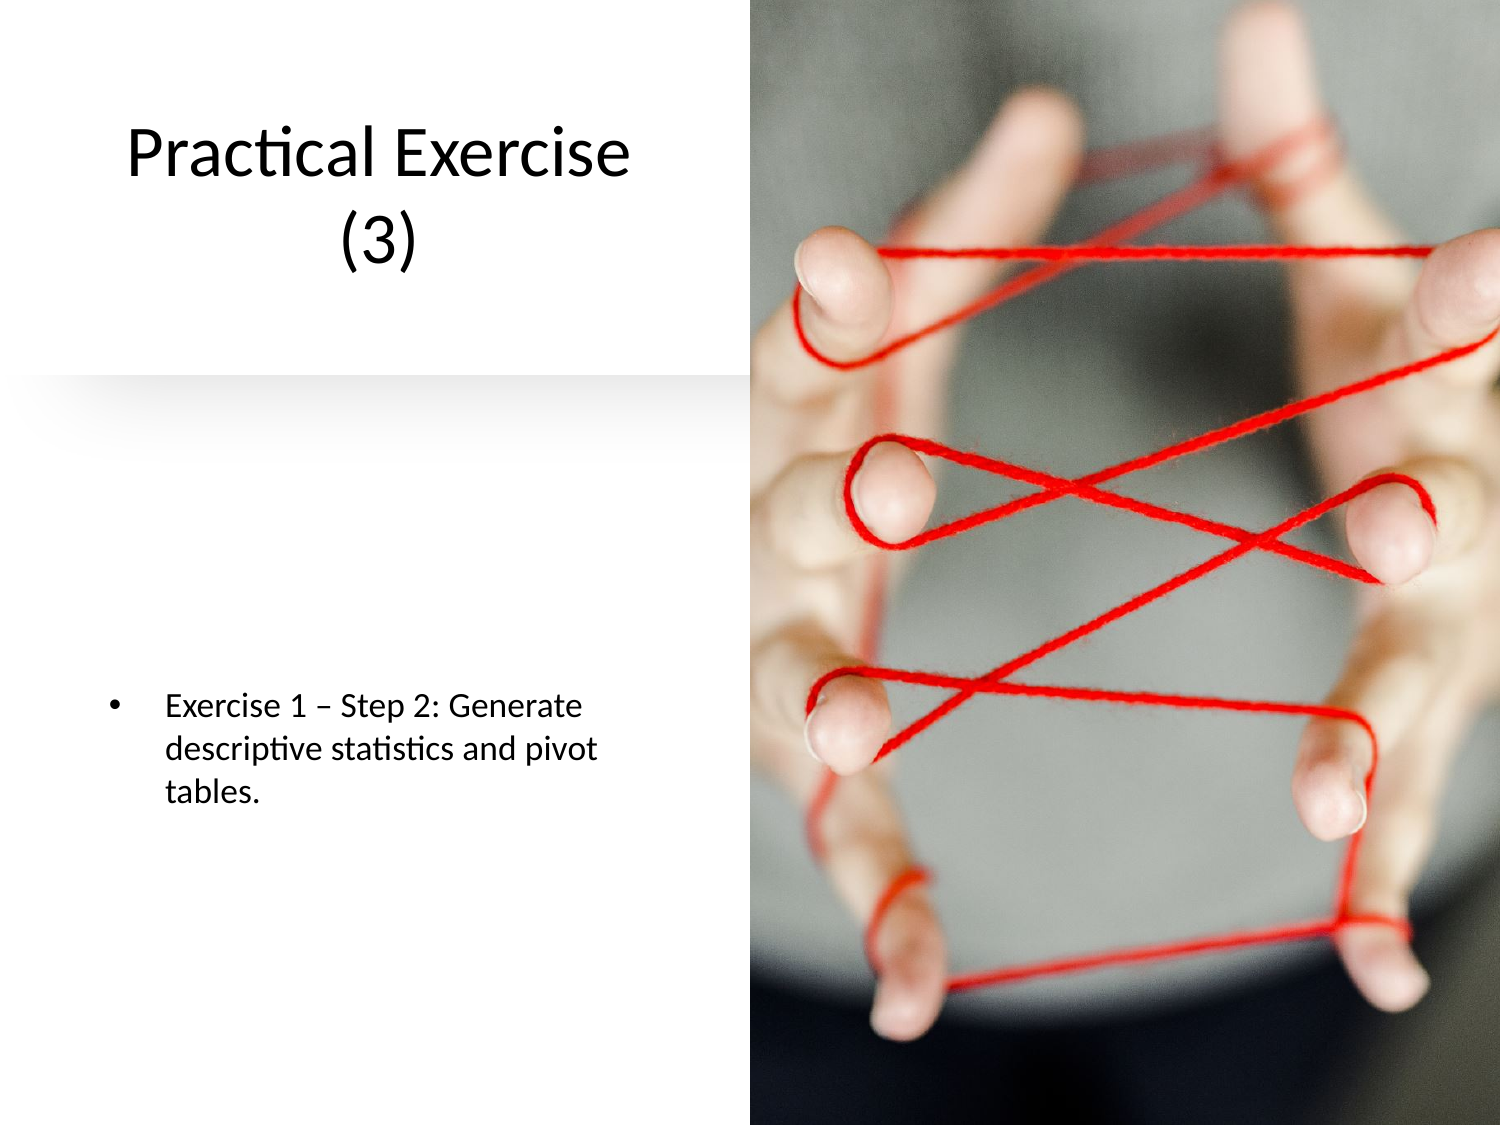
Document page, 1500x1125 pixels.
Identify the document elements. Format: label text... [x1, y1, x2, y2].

text_box [0, 377, 744, 1125]
list Exercise 1 – Step 2: Generate descriptive statistics and pivot tables. [93, 450, 666, 1043]
text_box [0, 0, 747, 377]
title Practical Exercise (3) [93, 57, 666, 324]
picture [749, 0, 1500, 1125]
